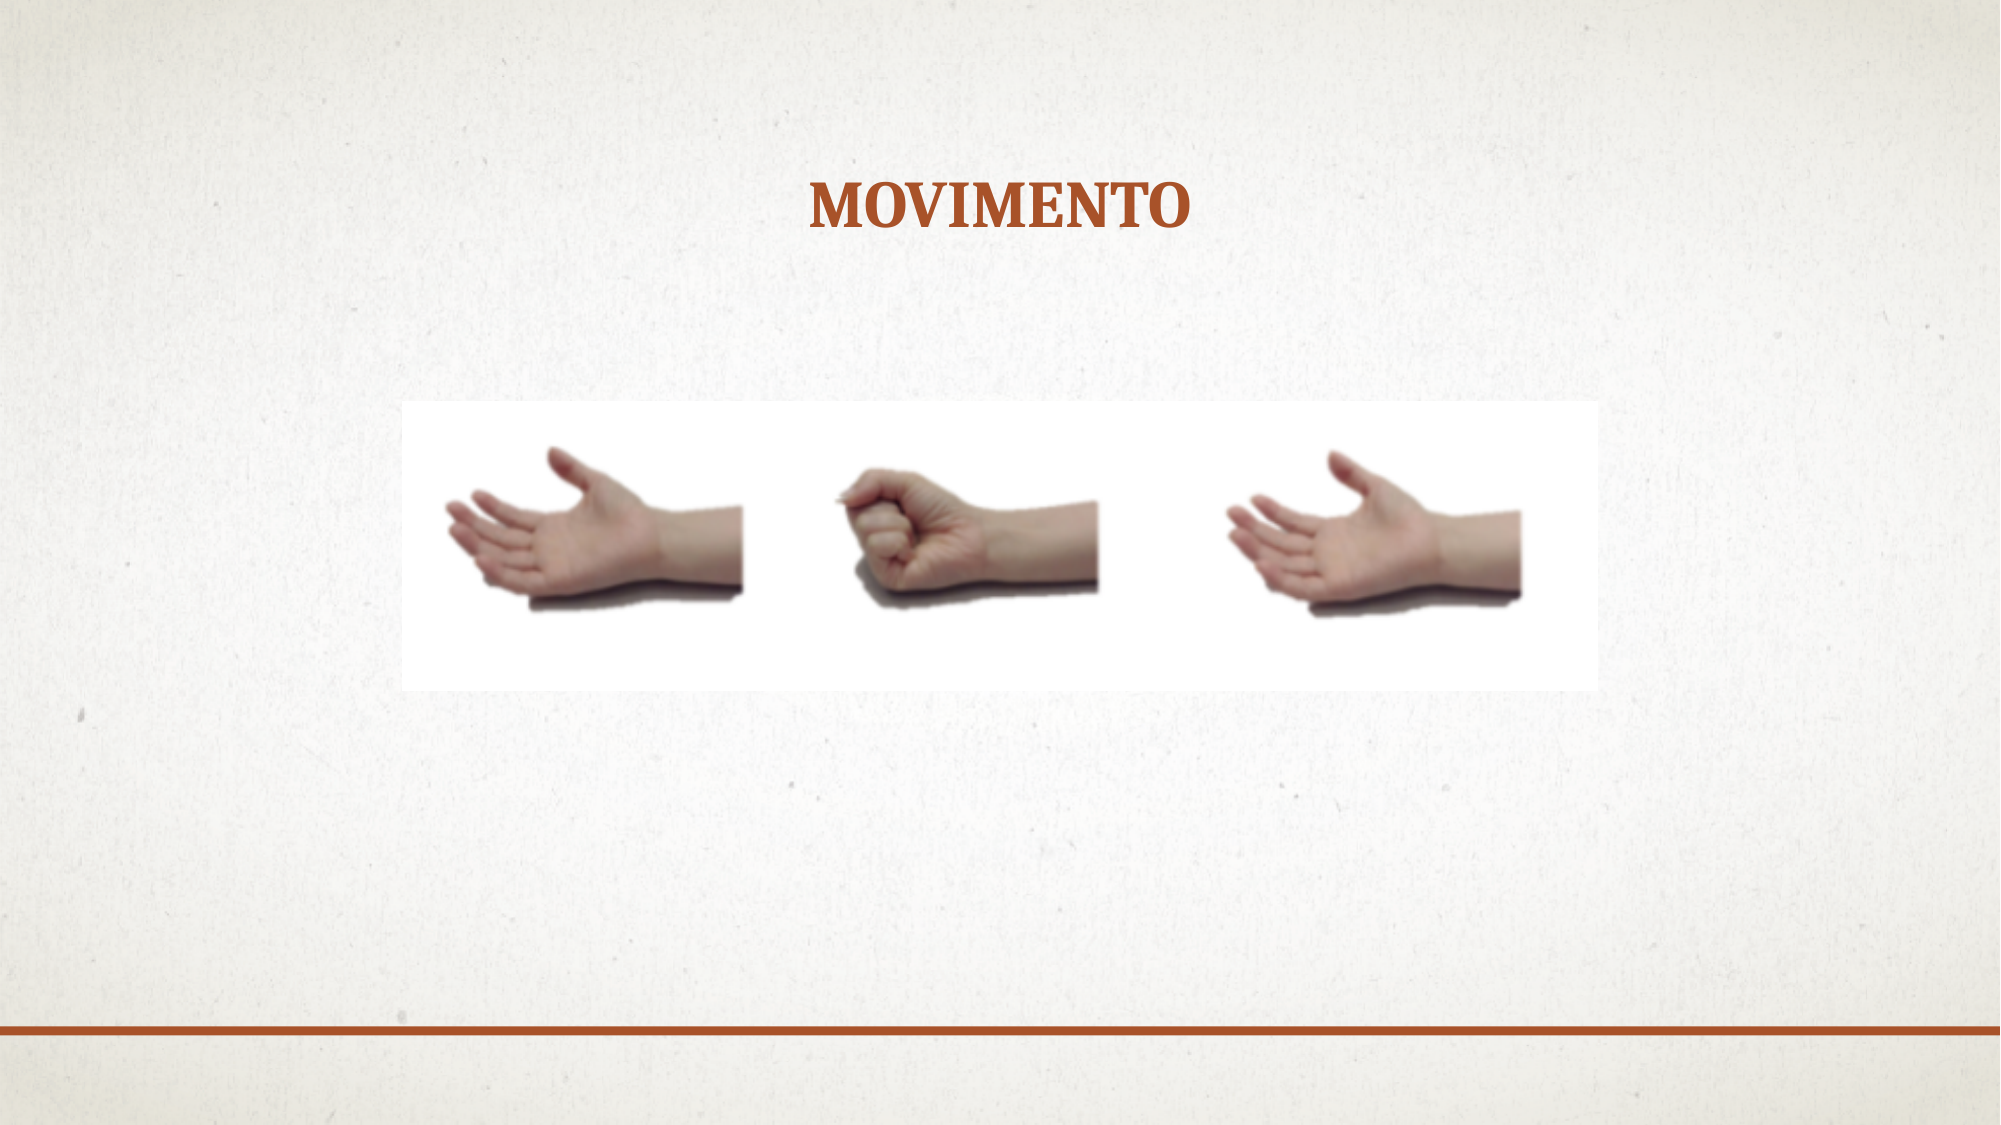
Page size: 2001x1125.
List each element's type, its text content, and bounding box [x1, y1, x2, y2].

picture [0, 0, 2001, 1125]
title MOVIMENTO [212, 62, 1788, 250]
